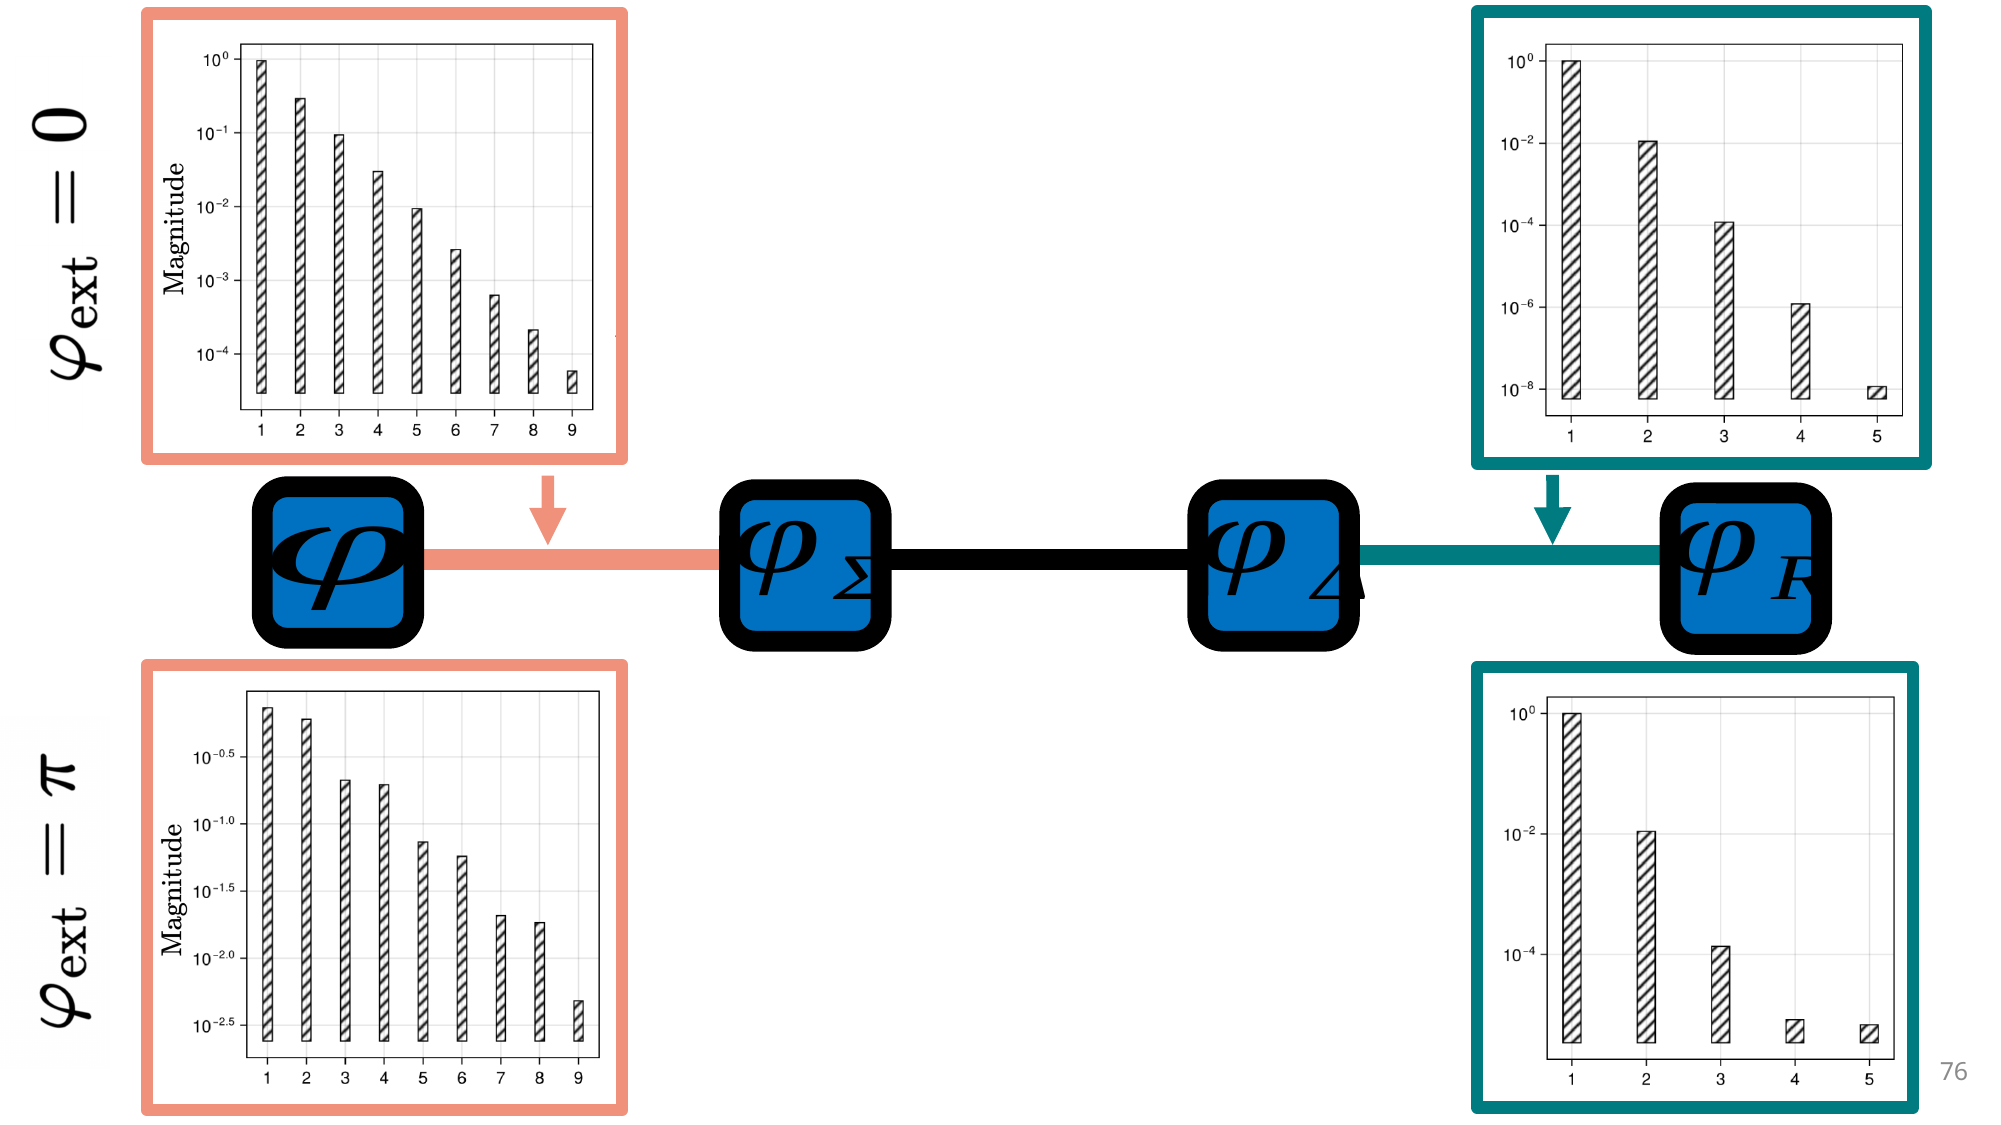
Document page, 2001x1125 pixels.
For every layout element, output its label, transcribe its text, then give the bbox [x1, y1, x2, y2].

slide_number 76 [1533, 1042, 1984, 1103]
picture [1483, 17, 1920, 458]
picture [1483, 673, 1907, 1102]
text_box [262, 477, 1877, 645]
picture [0, 19, 616, 453]
picture [0, 671, 616, 1104]
